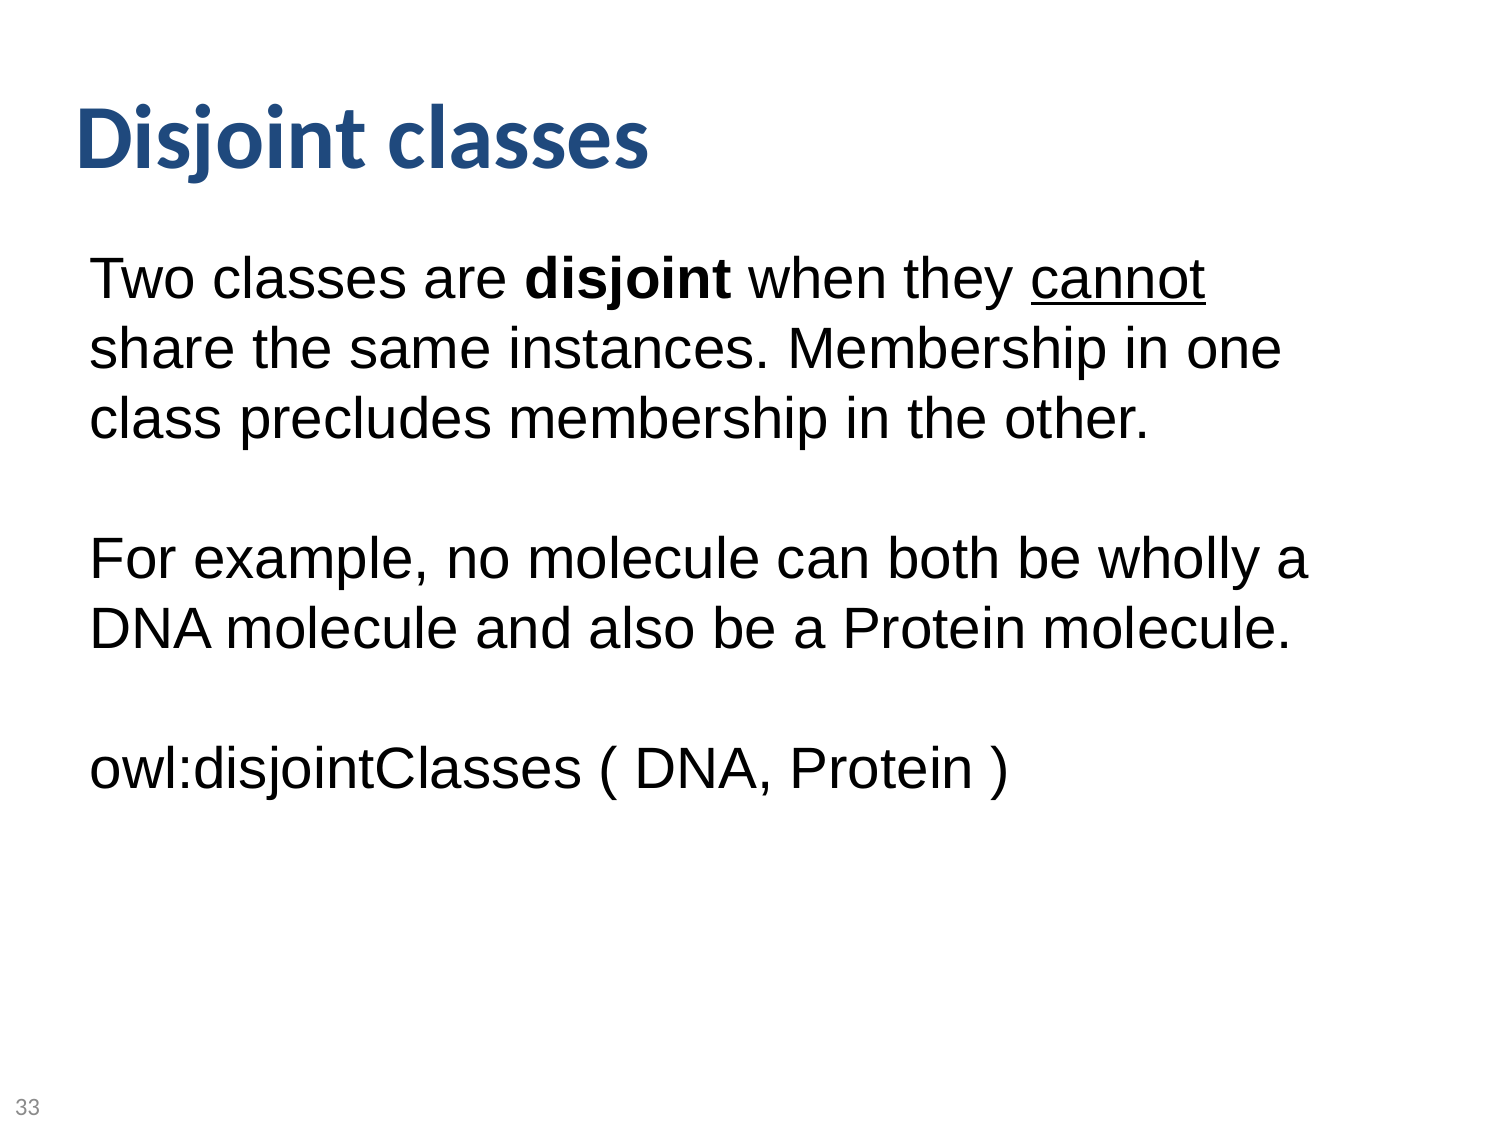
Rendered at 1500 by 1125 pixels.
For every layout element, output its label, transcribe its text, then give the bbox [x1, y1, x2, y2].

text_box 33 [0, 1087, 350, 1124]
title Disjoint classes [75, 44, 1425, 233]
text_box Two classes are disjoint when they cannot share the same instances. Membership in one class precludes membership in the other. For example, no molecule can both be wholly a DNA molecule and also be a Protein molecule. owl:disjointClasses ( DNA, Protein ) [75, 232, 1382, 878]
text_box [48, 232, 1355, 958]
